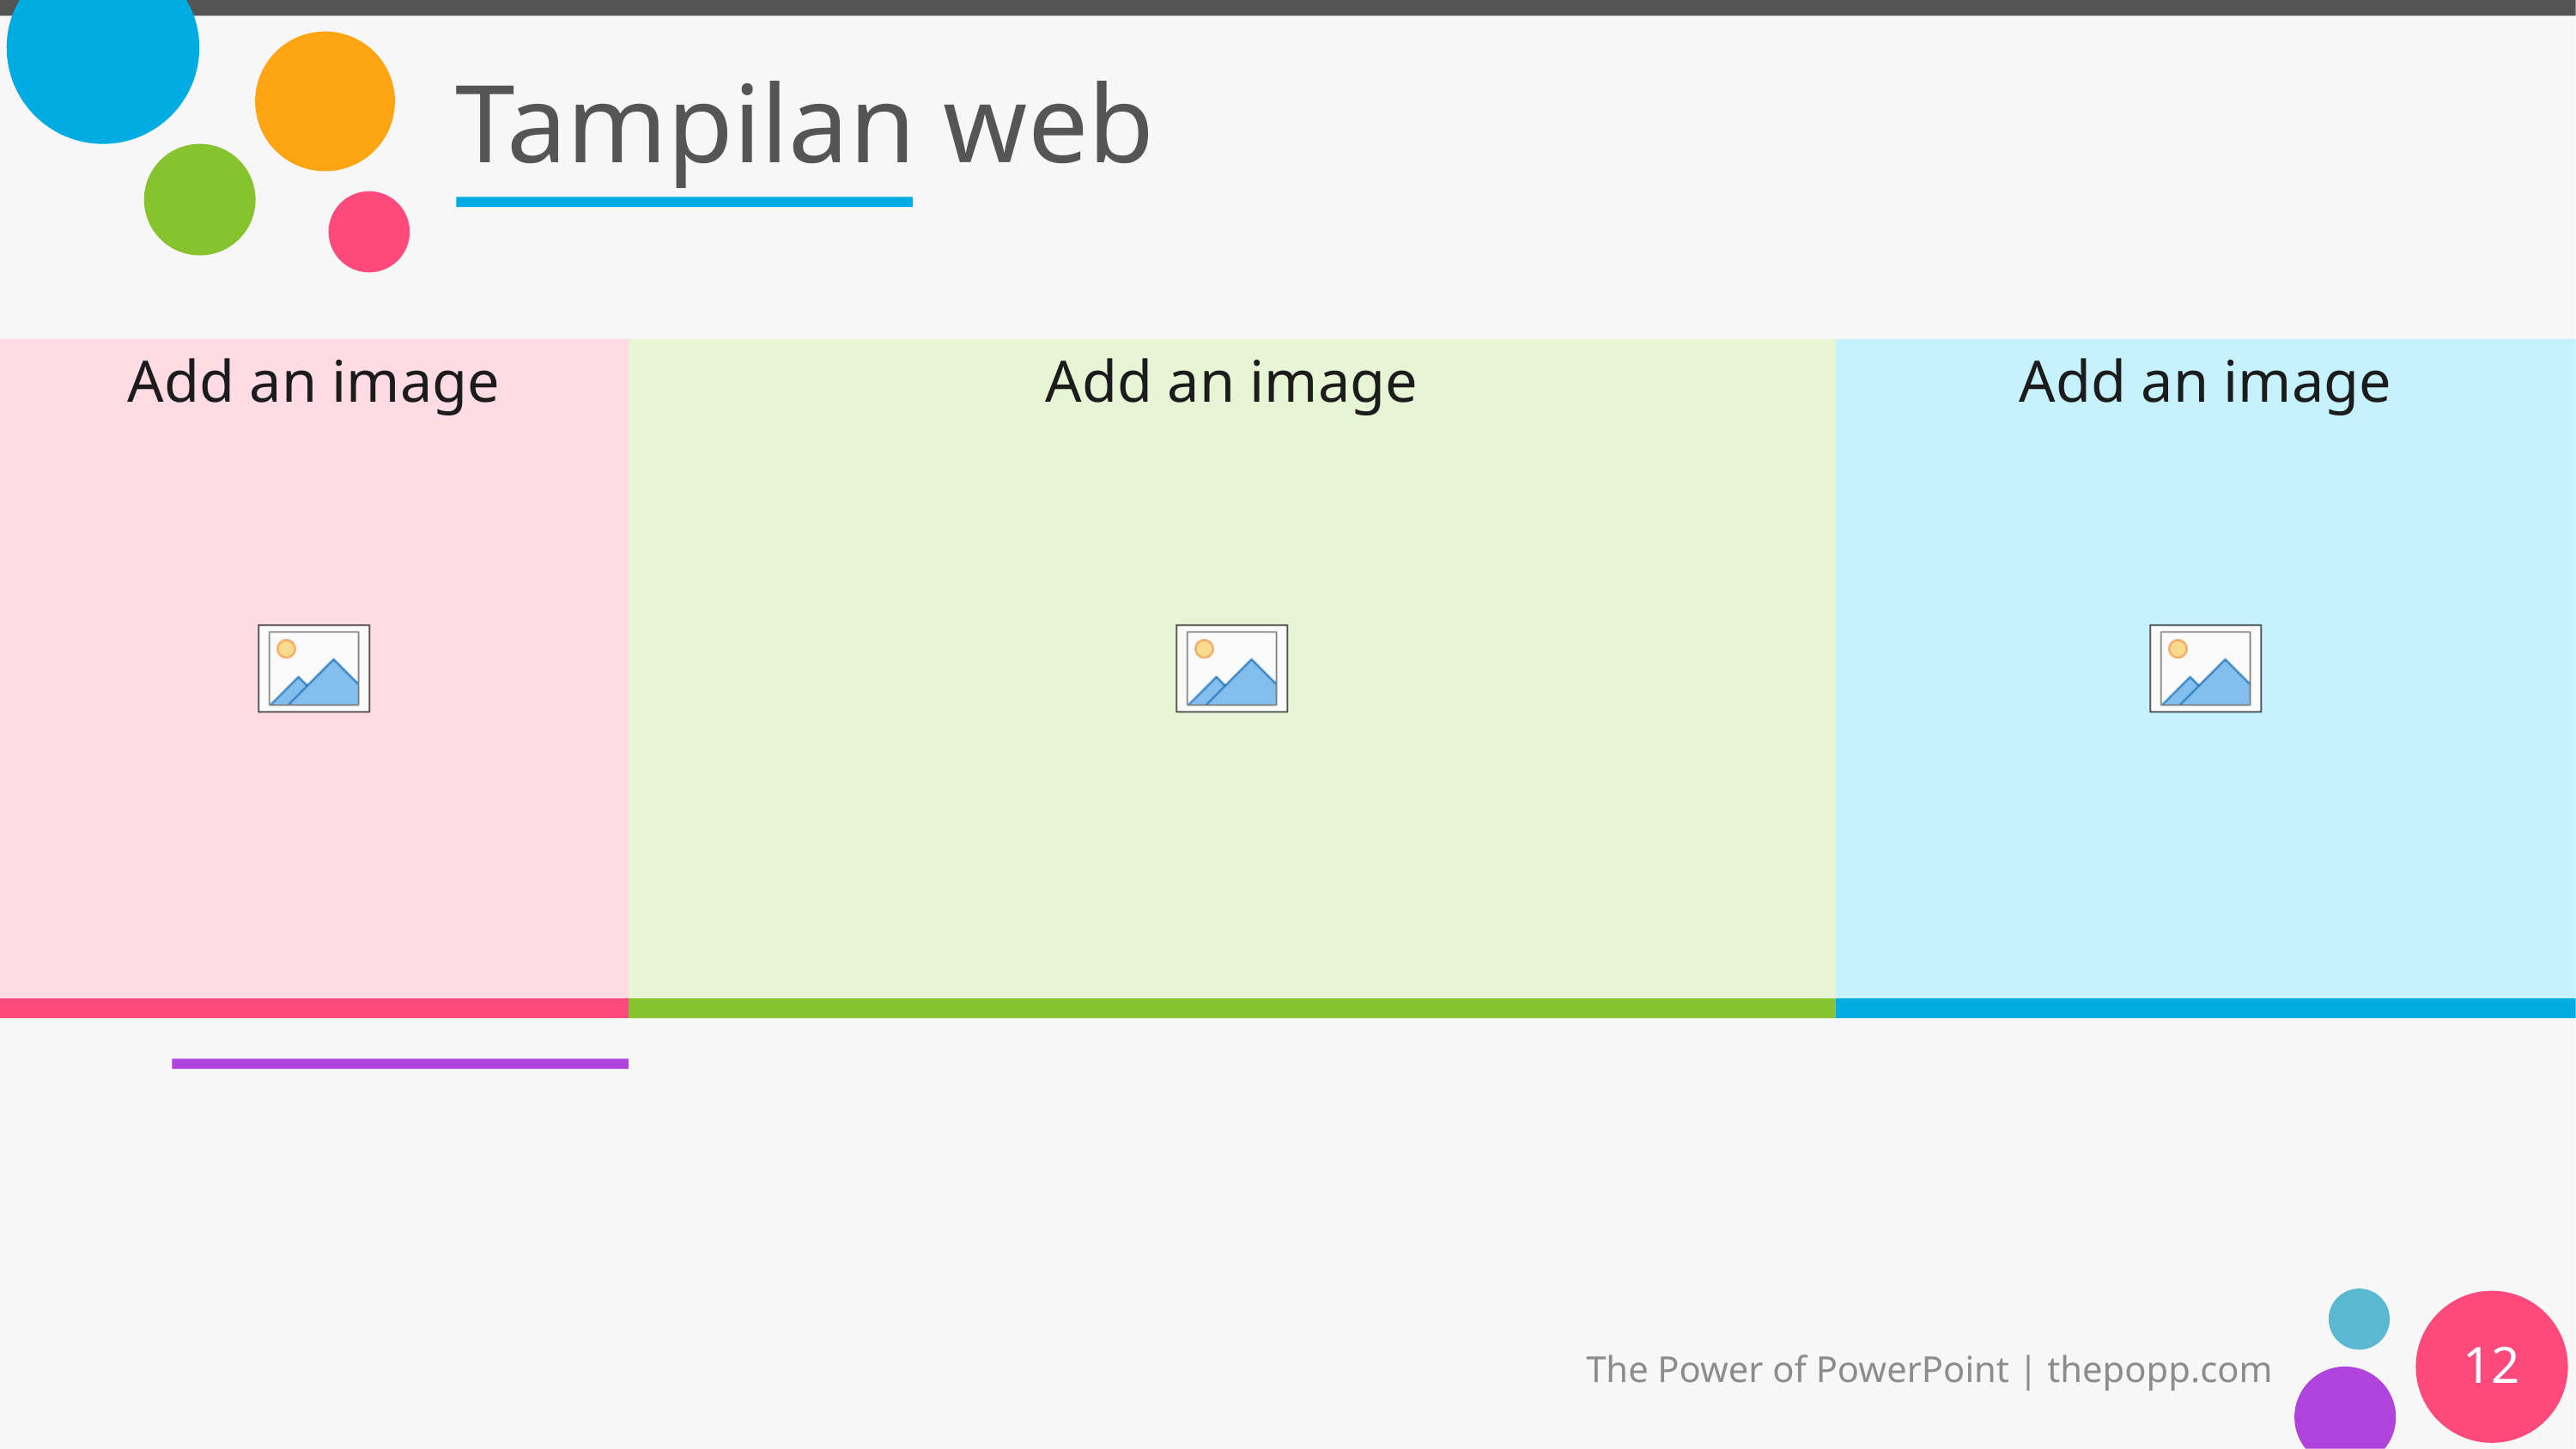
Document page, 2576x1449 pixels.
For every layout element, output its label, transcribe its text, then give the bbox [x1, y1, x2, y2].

slide_number 12 [2415, 1328, 2568, 1406]
picture [0, 338, 2576, 998]
title Tampilan web [433, 34, 2454, 204]
footer The Power of PowerPoint | thepopp.com [1479, 1332, 2296, 1410]
